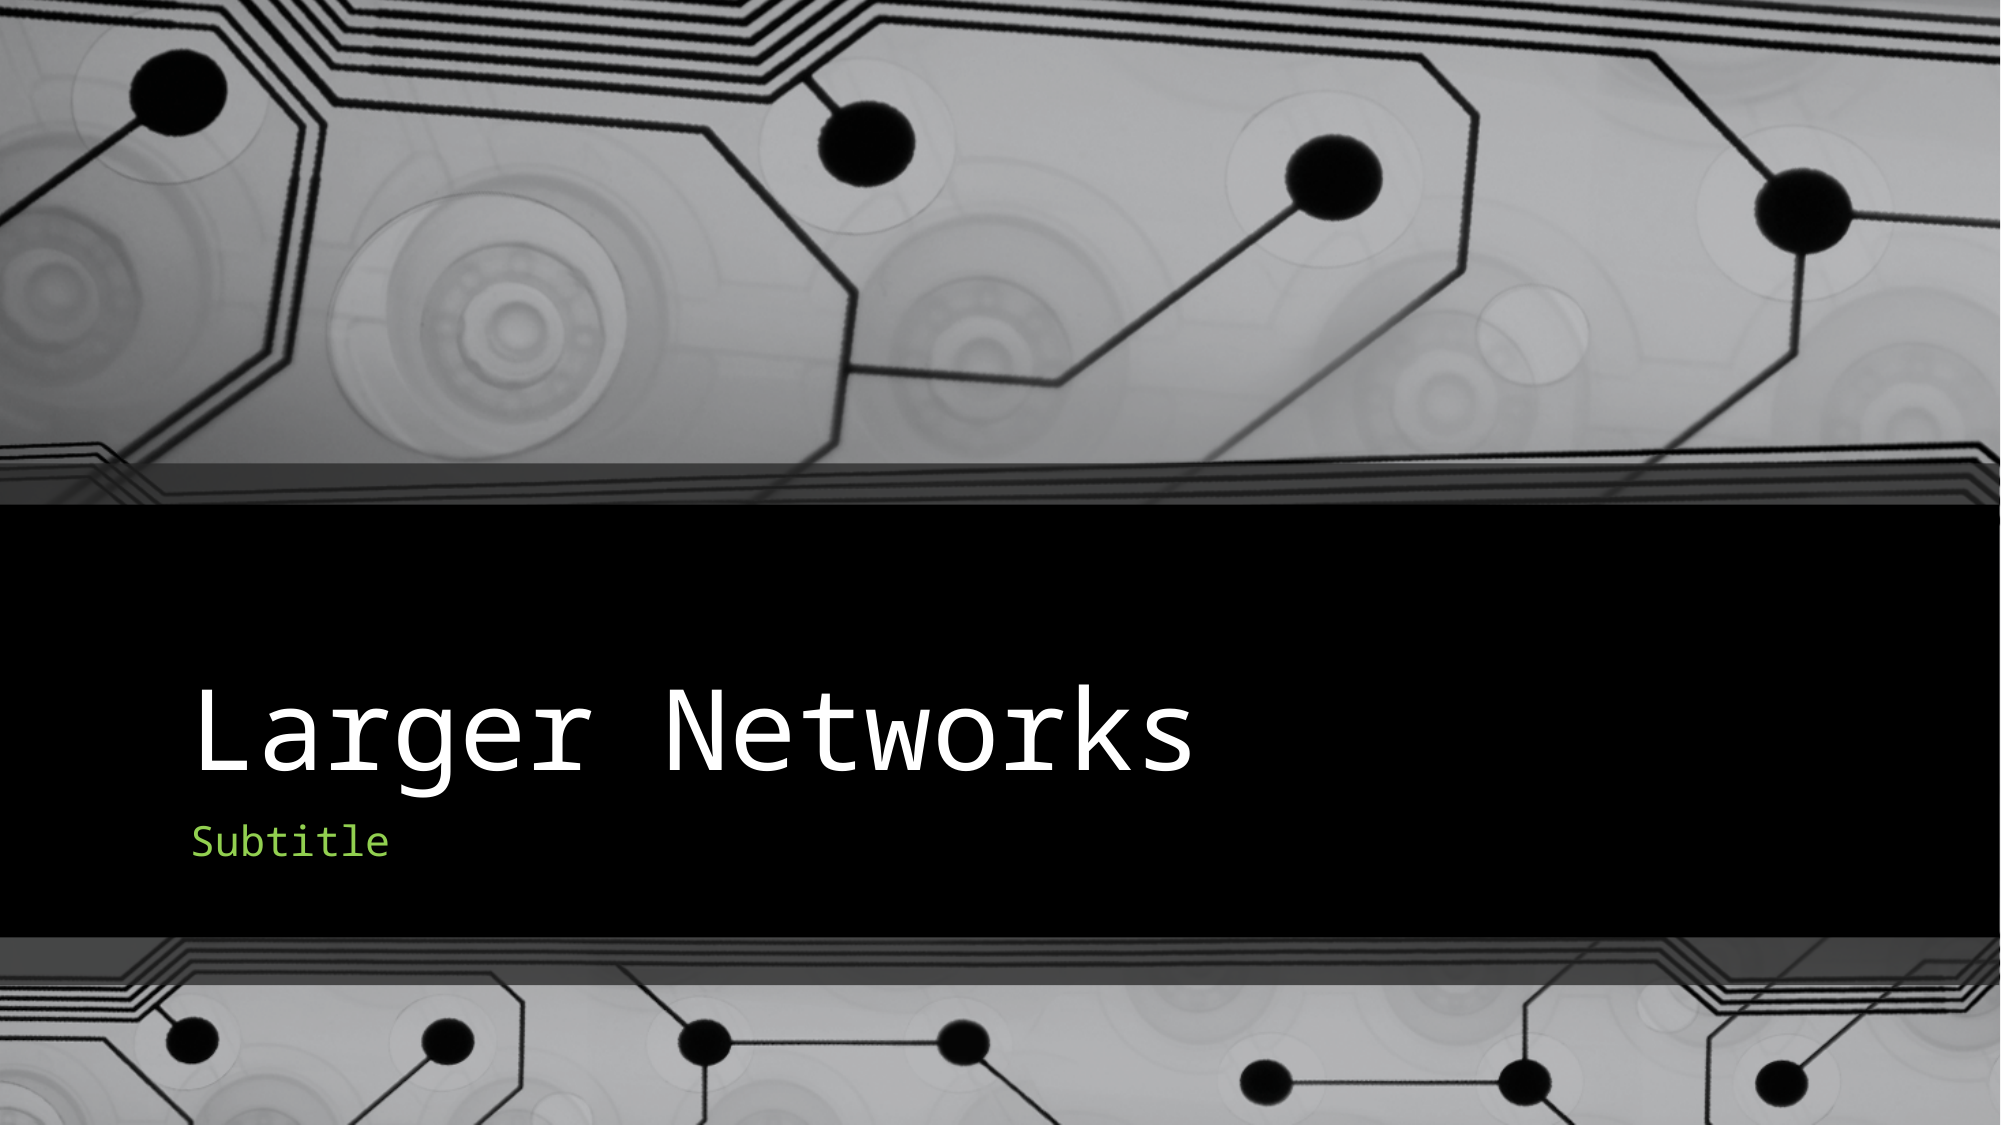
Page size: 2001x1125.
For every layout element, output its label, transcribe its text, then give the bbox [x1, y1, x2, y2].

title Larger Networks [174, 519, 1825, 800]
subtitle Subtitle [174, 812, 1825, 925]
picture [0, 0, 2001, 1125]
